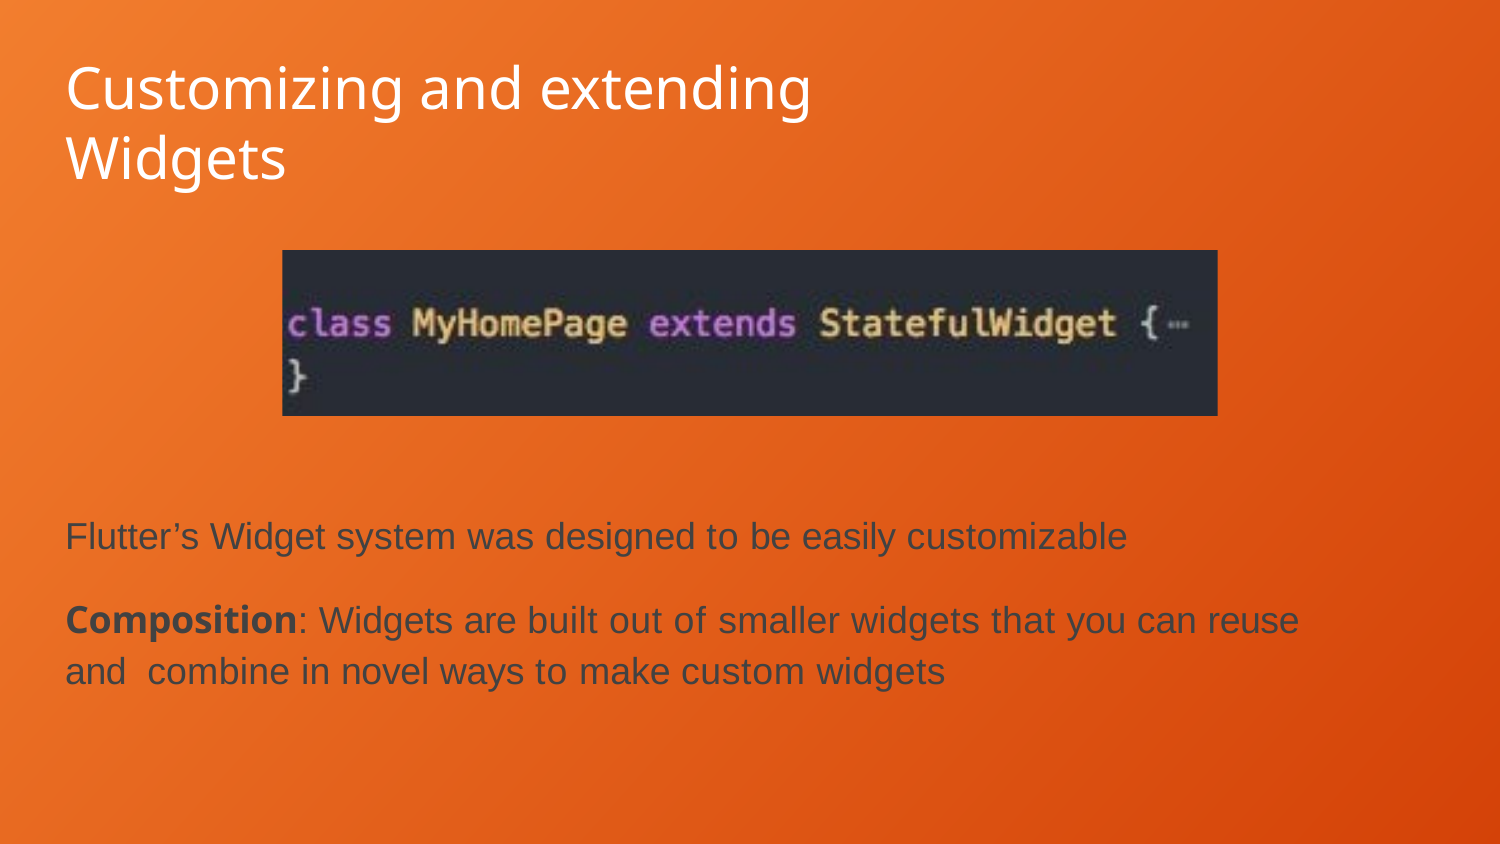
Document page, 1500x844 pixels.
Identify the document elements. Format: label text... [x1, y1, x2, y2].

text_box [282, 250, 1218, 416]
text_box Flutter’s Widget system was designed to be easily customizable Composition: Widgets are built out of smaller widgets that you can reuse and combine in novel ways to make custom widgets [63, 509, 1346, 693]
title Customizing and extending Widgets [63, 48, 997, 192]
